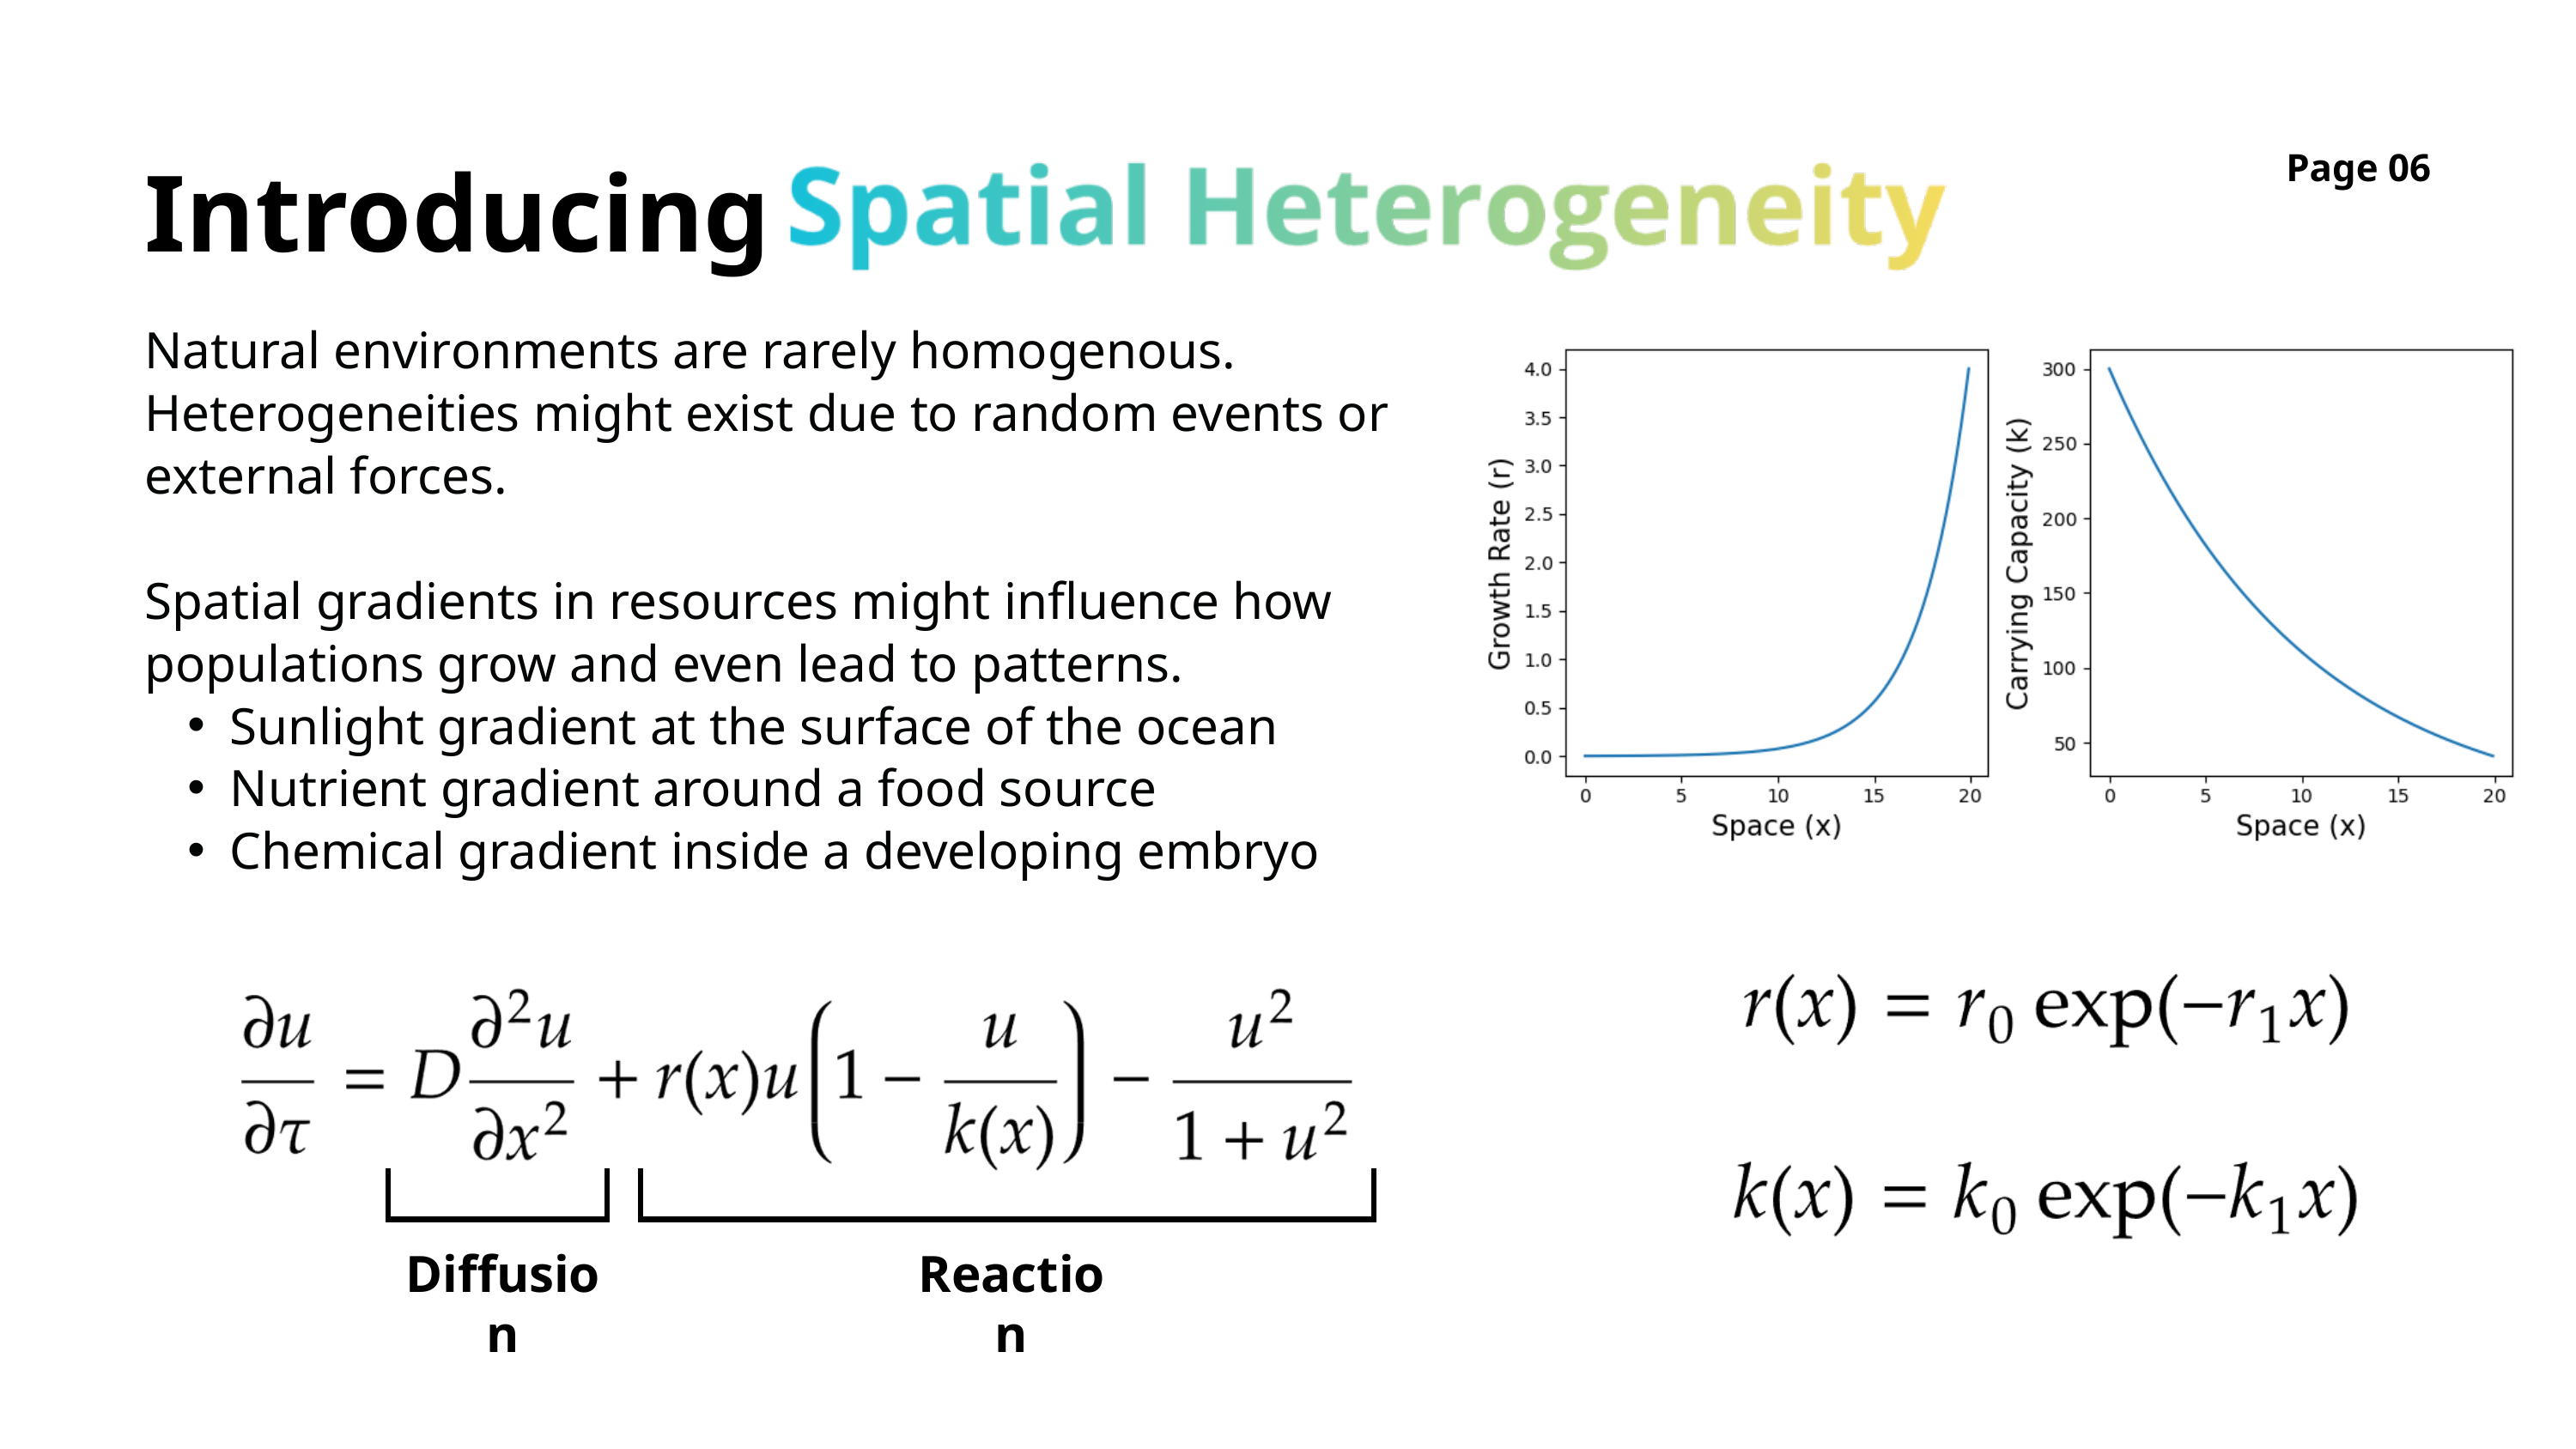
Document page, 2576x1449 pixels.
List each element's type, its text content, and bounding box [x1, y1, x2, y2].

text_box Natural environments are rarely homogenous. Heterogeneities might exist due to random events or external forces. Spatial gradients in resources might influence how populations grow and even lead to patterns. Sunlight gradient at the surface of the ocean Nutrient gradient around a food source Chemical gradient inside a developing embryo [144, 316, 1471, 880]
text_box [1724, 944, 2370, 1252]
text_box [381, 1112, 1382, 1220]
text_box Diffusion [395, 1241, 611, 1362]
picture [673, 46, 2063, 387]
text_box [234, 966, 1361, 1185]
text_box Reaction [907, 1241, 1117, 1362]
text_box Page 06 [2261, 143, 2432, 189]
text_box [1471, 330, 2532, 861]
text_box Introducing [144, 146, 670, 273]
